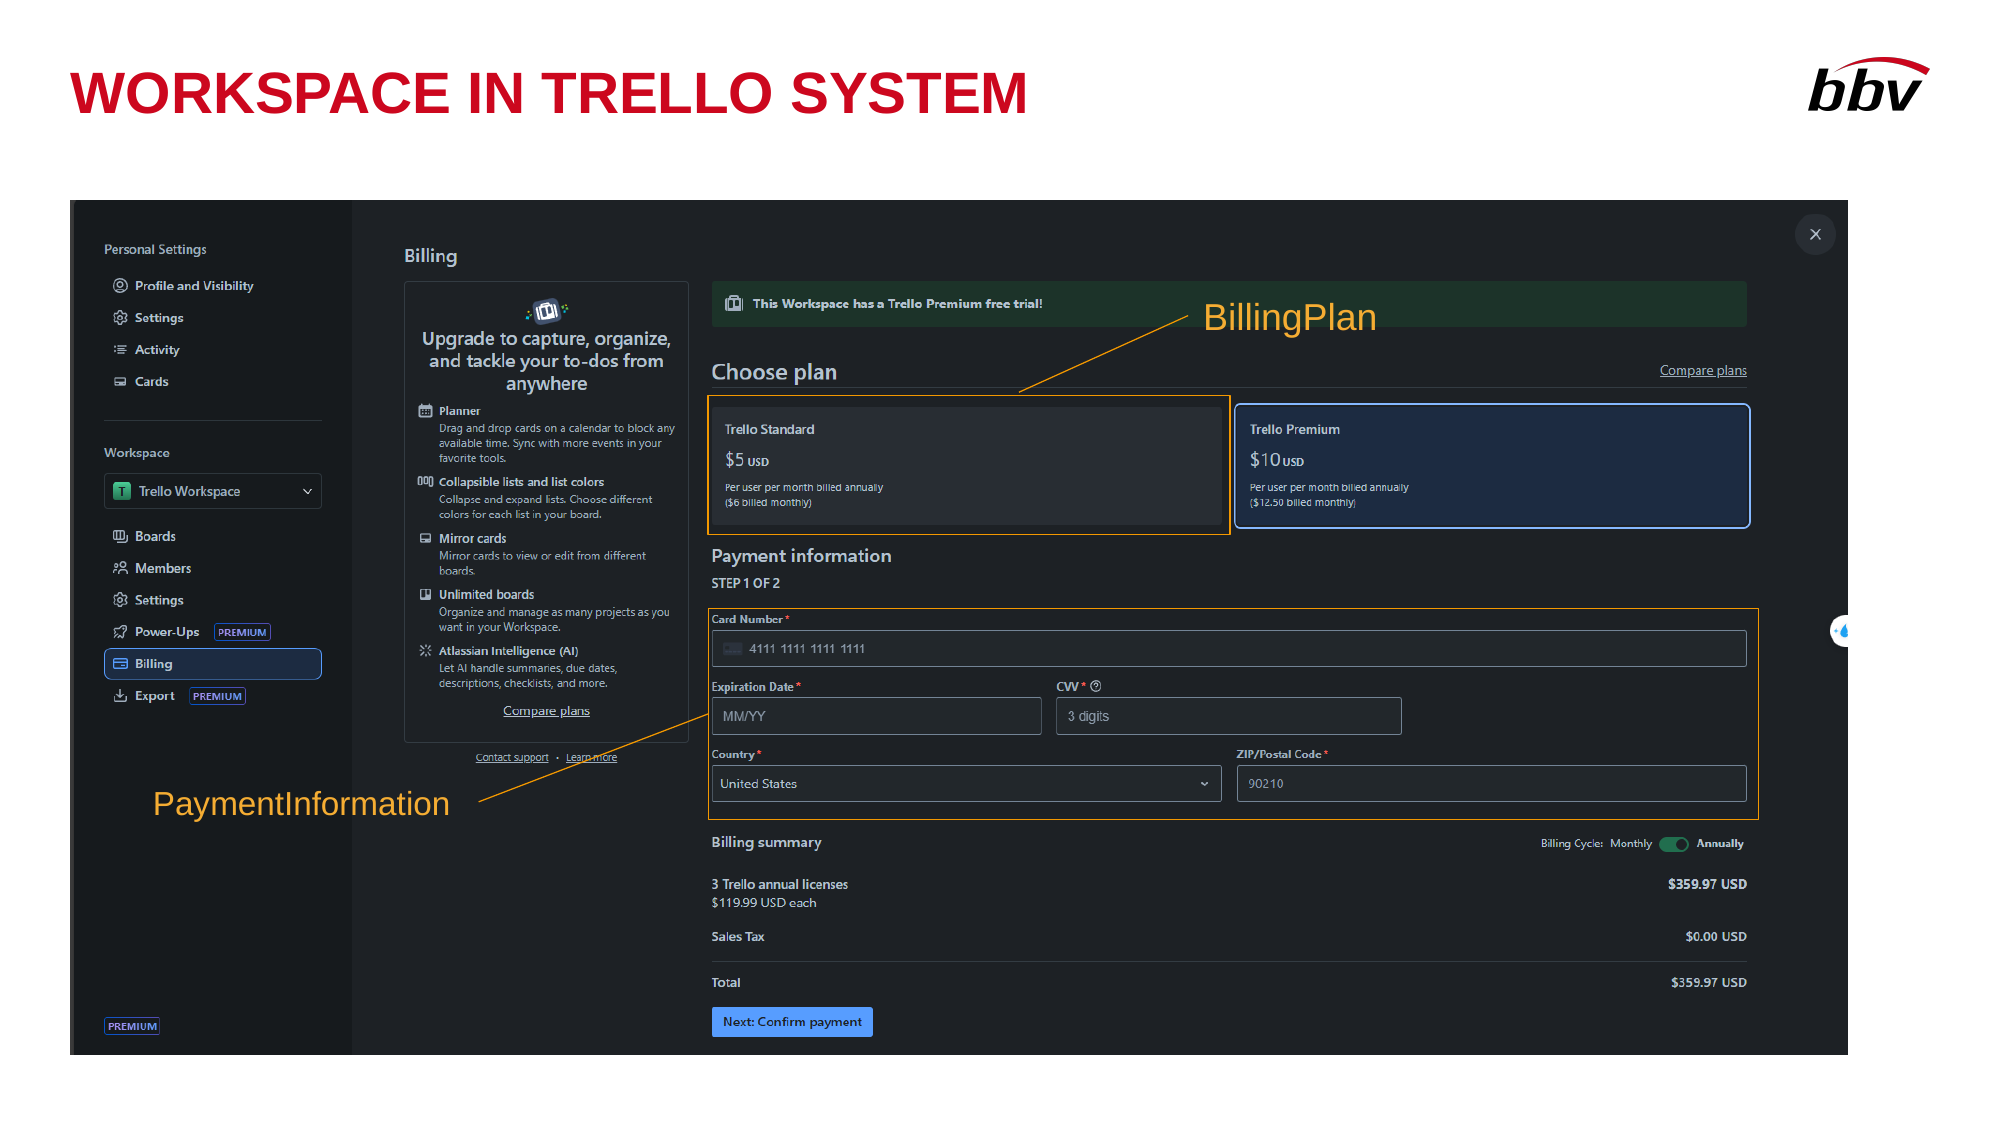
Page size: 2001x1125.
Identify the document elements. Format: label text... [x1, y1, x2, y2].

title WORKSPACE IN TRELLO SYSTEM [70, 0, 1666, 181]
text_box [1018, 315, 1189, 393]
picture [1808, 57, 1930, 111]
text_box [478, 713, 709, 803]
picture [70, 199, 1849, 1055]
